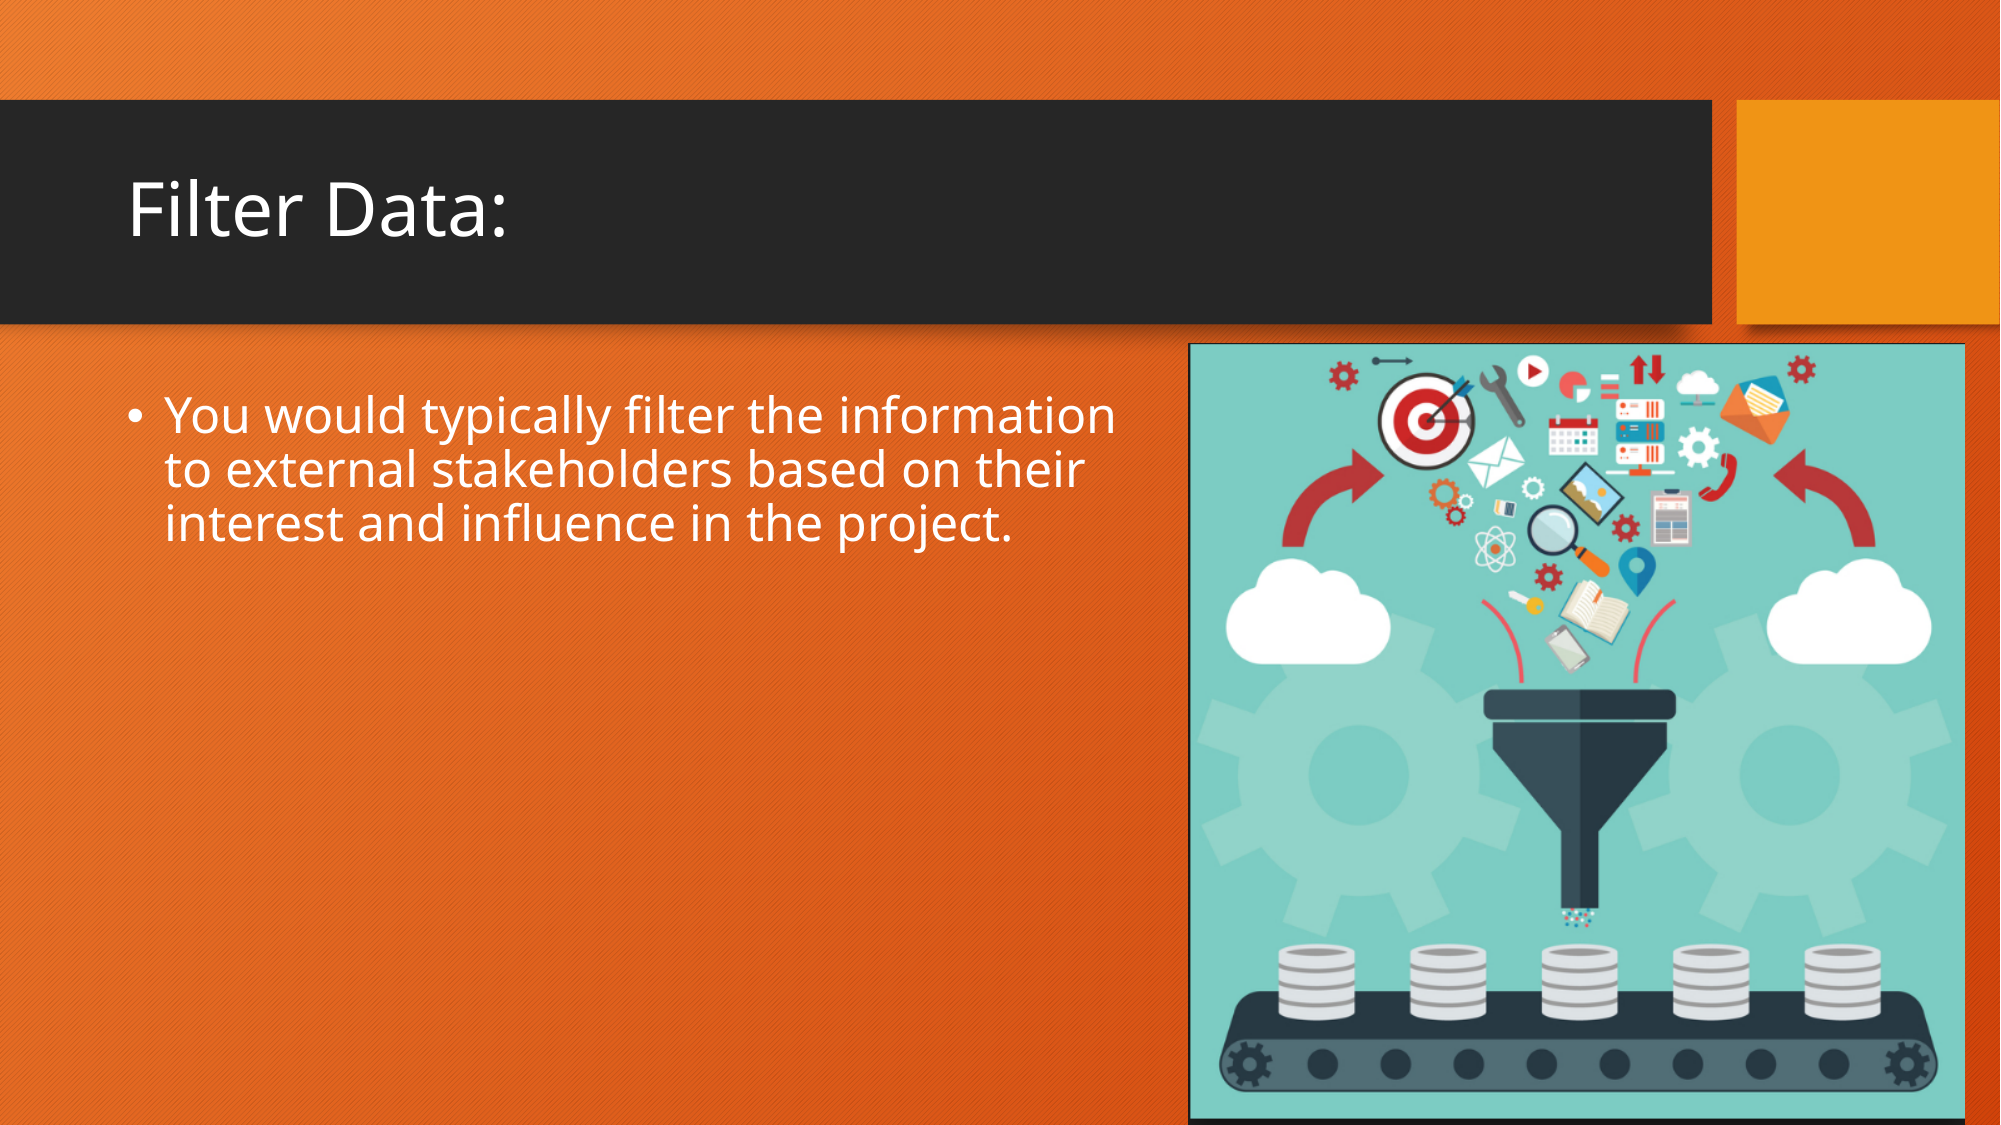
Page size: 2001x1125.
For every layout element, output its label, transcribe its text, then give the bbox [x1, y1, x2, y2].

list You would typically filter the information to external stakeholders based on their interest and influence in the project. [111, 383, 1173, 974]
picture [0, 325, 2000, 1125]
title Filter Data: [111, 123, 1689, 301]
